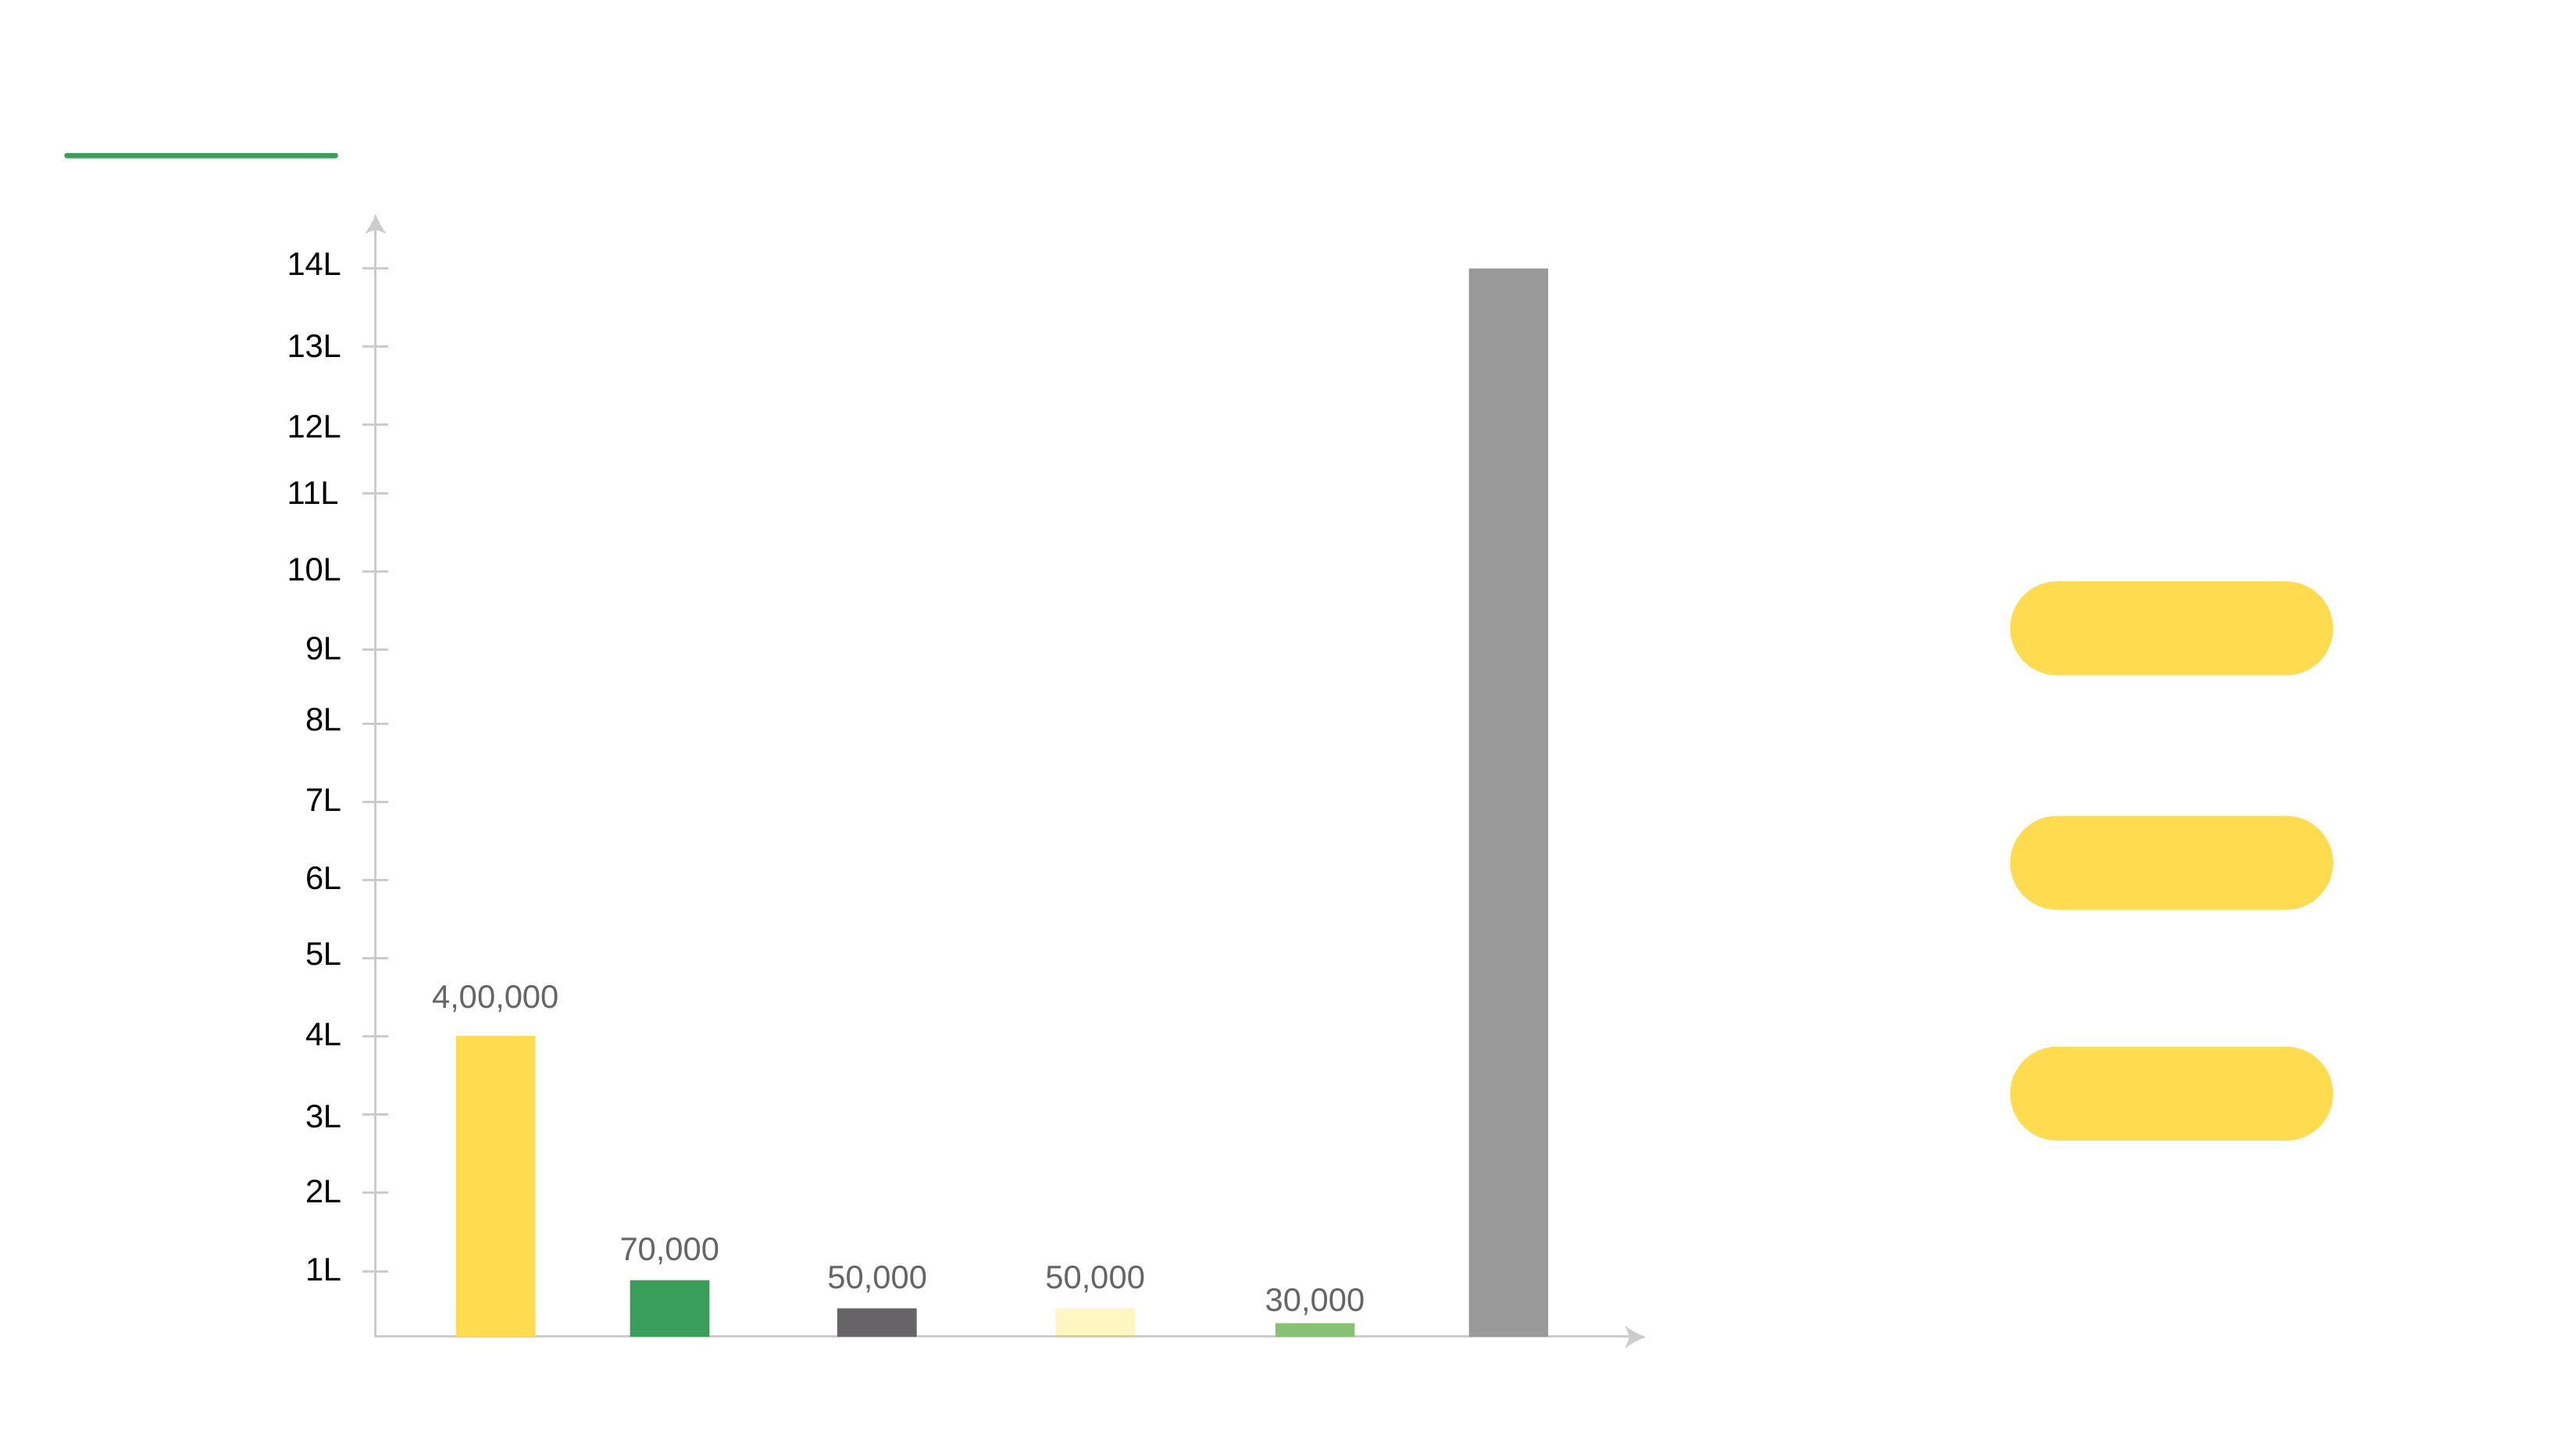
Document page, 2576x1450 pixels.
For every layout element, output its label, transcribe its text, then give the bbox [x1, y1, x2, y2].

text_box 4L [303, 1011, 343, 1053]
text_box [455, 1035, 1136, 1338]
text_box 3L [303, 1093, 343, 1134]
text_box 14L 13L 12L 11L [285, 241, 343, 511]
text_box [64, 152, 338, 159]
text_box [2010, 581, 2334, 676]
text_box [361, 212, 1646, 1348]
text_box [2010, 816, 2334, 910]
text_box 10L [285, 547, 343, 588]
text_box [2010, 1046, 2334, 1141]
text_box 1L [303, 1246, 343, 1288]
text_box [1275, 268, 1549, 1338]
text_box 5L [303, 930, 343, 972]
text_box 7L [303, 777, 343, 818]
text_box 9L 8L [303, 625, 343, 738]
text_box 6L [303, 855, 343, 896]
text_box 2L [303, 1168, 343, 1209]
